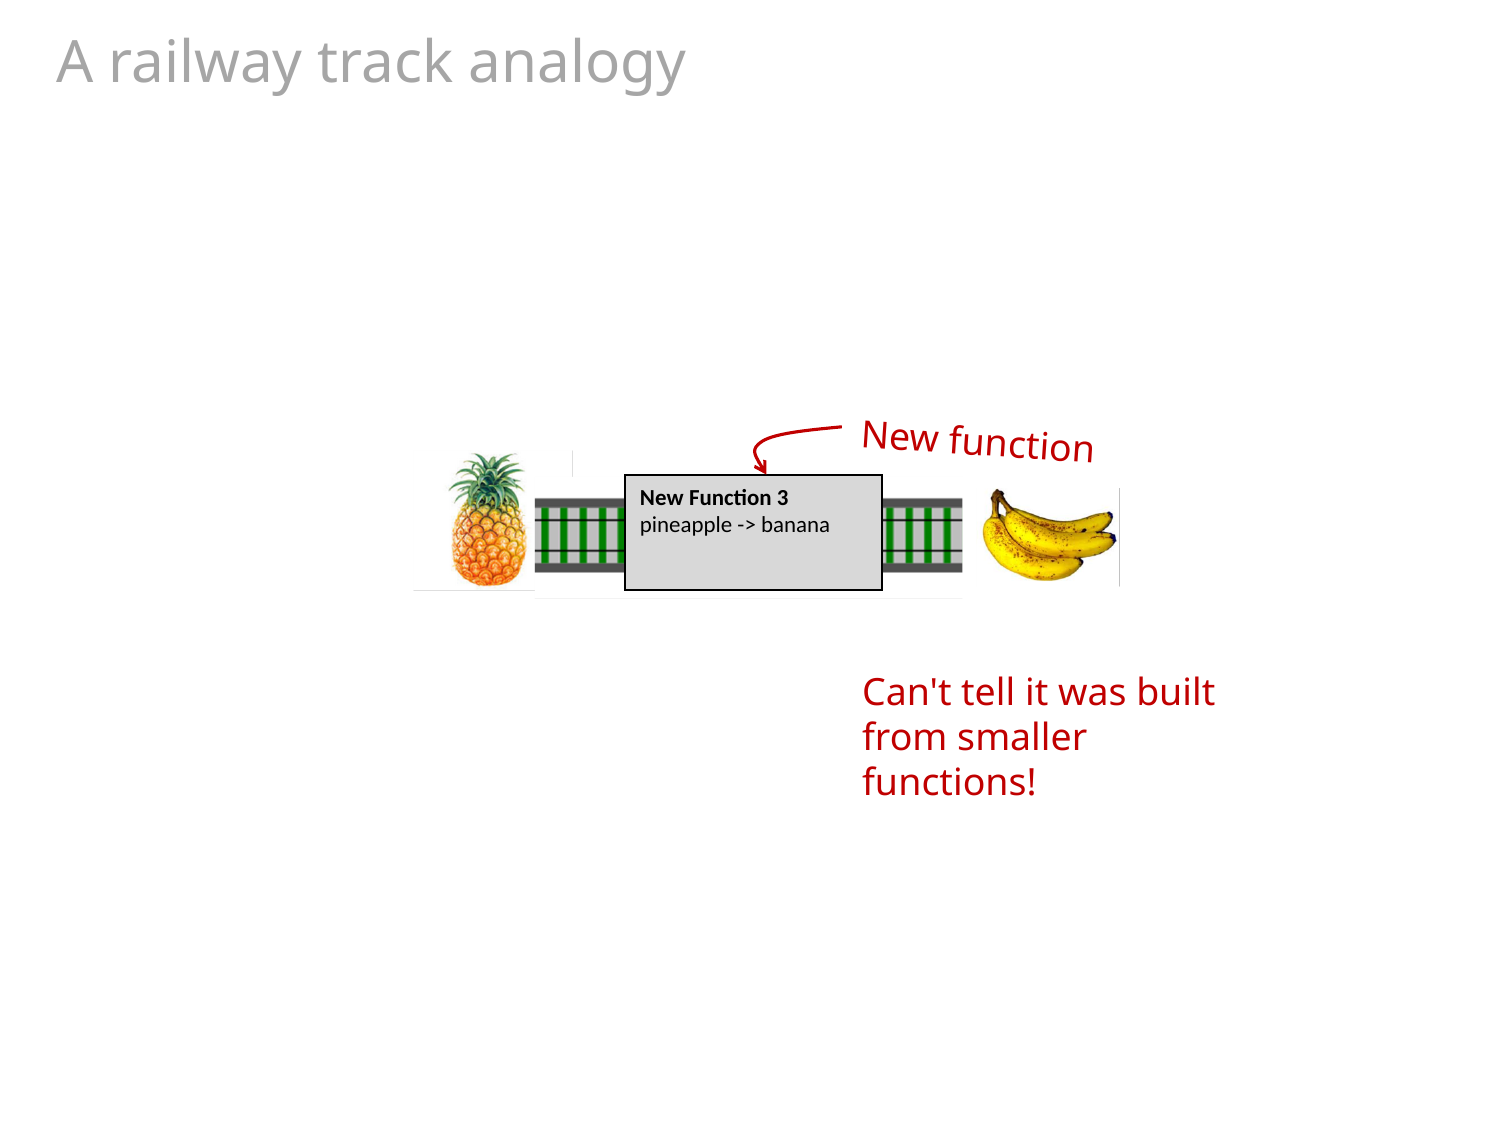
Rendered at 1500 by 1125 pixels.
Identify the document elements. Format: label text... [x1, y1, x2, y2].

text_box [749, 412, 1163, 475]
title A railway track analogy [41, 19, 1459, 100]
text_box Can't tell it was built from smaller functions! [847, 660, 1250, 811]
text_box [412, 449, 1120, 599]
